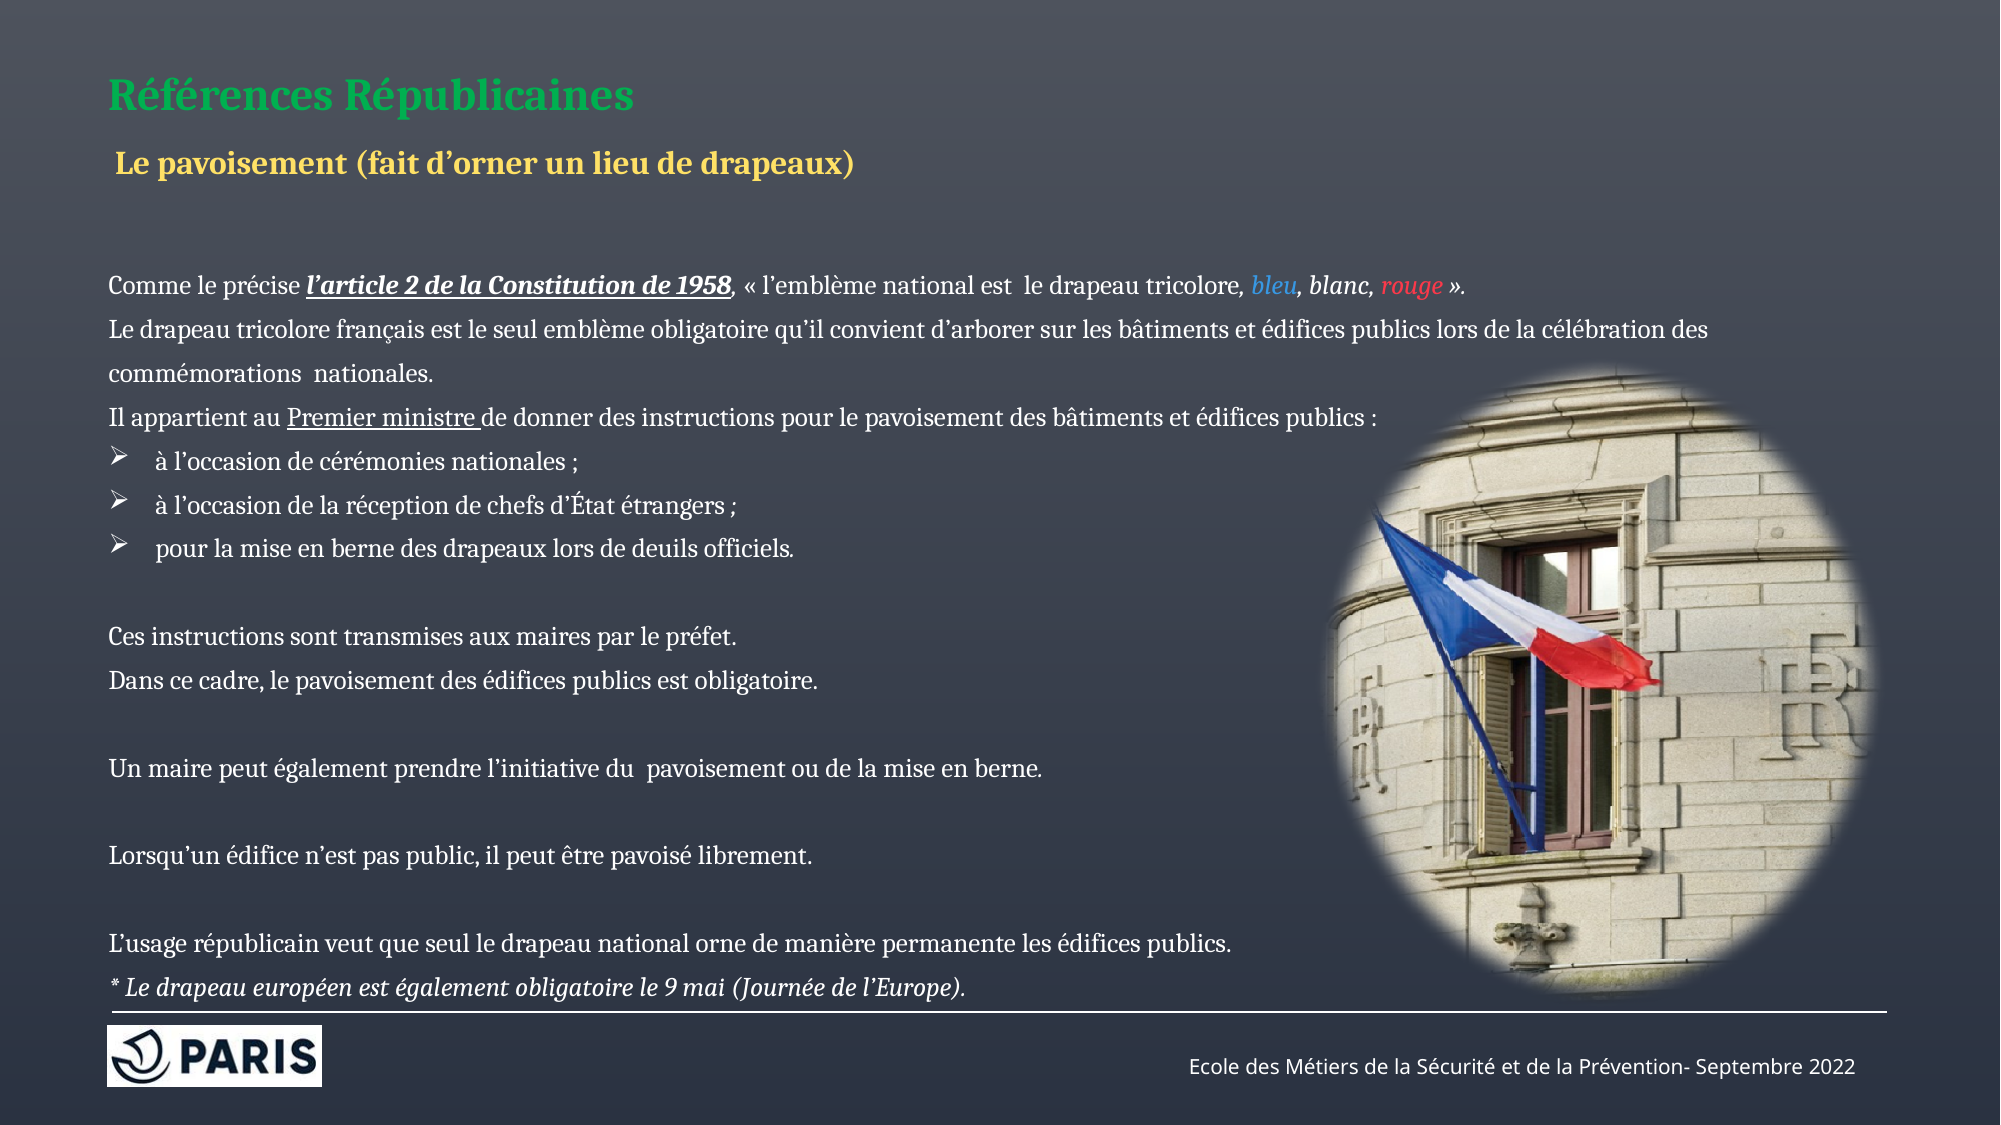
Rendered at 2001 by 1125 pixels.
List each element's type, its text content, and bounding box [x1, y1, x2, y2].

list Le pavoisement (fait d’orner un lieu de drapeaux) [100, 139, 1872, 189]
list Comme le précise l’article 2 de la Constitution de 1958, « l’emblème national est le drapeau tricolore, bleu, blanc, rouge ». Le drapeau tricolore français est le seul emblème obligatoire qu’il convient d’arborer sur les bâtiments et édifices publics lors de la célébration des commémorations nationales. Il appartient au Premier ministre de donner des instructions pour le pavoisement des bâtiments et édifices publics : à l’occasion de cérémonies nationales ; à l’occasion de la réception de chefs d’État étrangers ; pour la mise en berne des drapeaux lors de deuils officiels. Ces instructions sont transmises aux maires par le préfet. Dans ce cadre, le pavoisement des édifices publics est obligatoire. Un maire peut également prendre l’initiative du pavoisement ou de la mise en berne. Lorsqu’un édifice n’est pas public, il peut être pavoisé librement. L’usage républicain veut que seul le drapeau national orne de manière permanente les édifices publics. * Le drapeau européen est également obligatoire le 9 mai (Journée de l’Europe). [93, 228, 1888, 1010]
picture [1314, 356, 1886, 1009]
title Références Républicaines [93, 48, 1866, 126]
text_box [109, 356, 1314, 407]
footer Ecole des Métiers de la Sécurité et de la Prévention- Septembre 2022 [866, 1045, 1871, 1087]
picture [107, 1025, 322, 1087]
